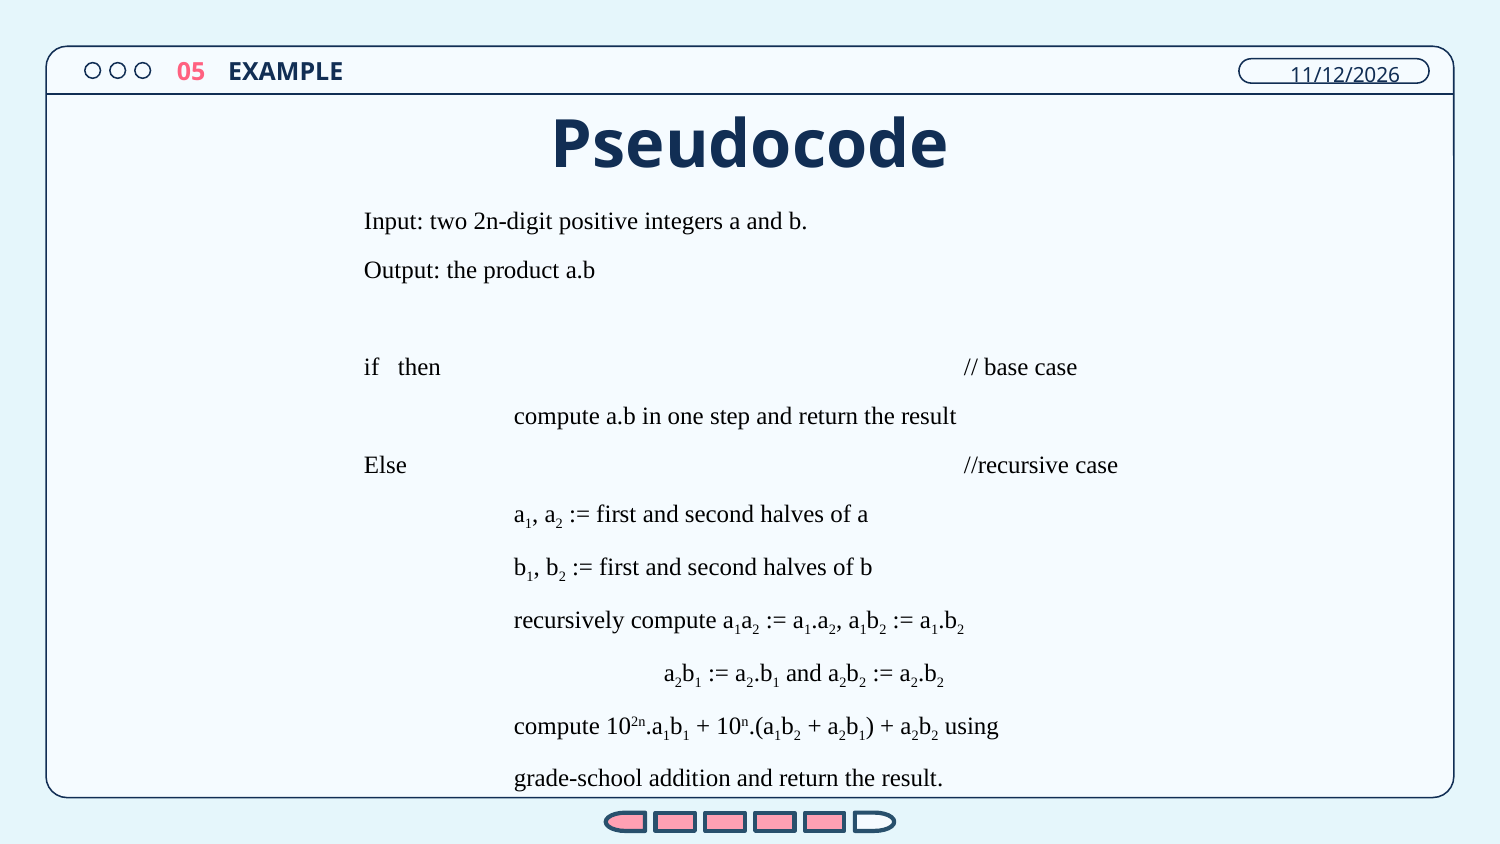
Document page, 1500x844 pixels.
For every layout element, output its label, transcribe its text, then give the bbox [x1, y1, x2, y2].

title Pseudocode [118, 85, 1382, 180]
text_box EXAMPLE [213, 25, 447, 101]
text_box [605, 812, 895, 832]
text_box 05 [161, 25, 213, 101]
list 12/26/2023 [1252, 42, 1459, 101]
